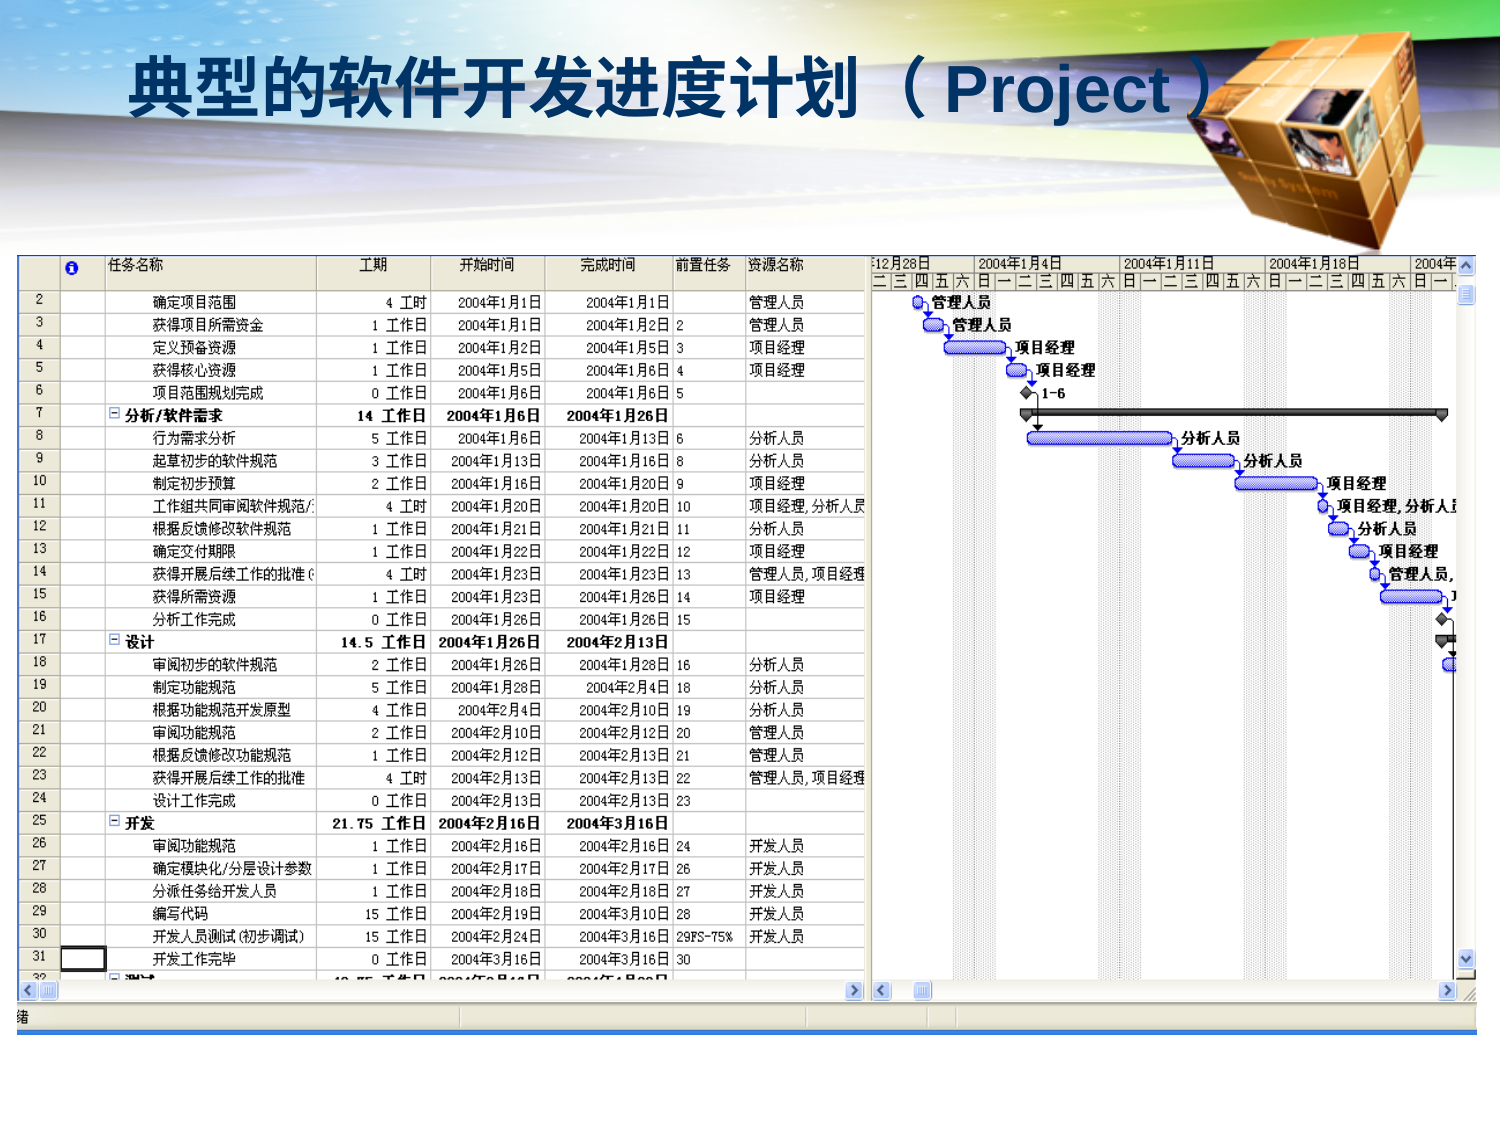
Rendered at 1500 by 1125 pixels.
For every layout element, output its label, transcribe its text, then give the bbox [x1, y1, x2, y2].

title 典型的软件开发进度计划（Project） [29, 45, 1269, 126]
picture [0, 0, 1500, 1036]
